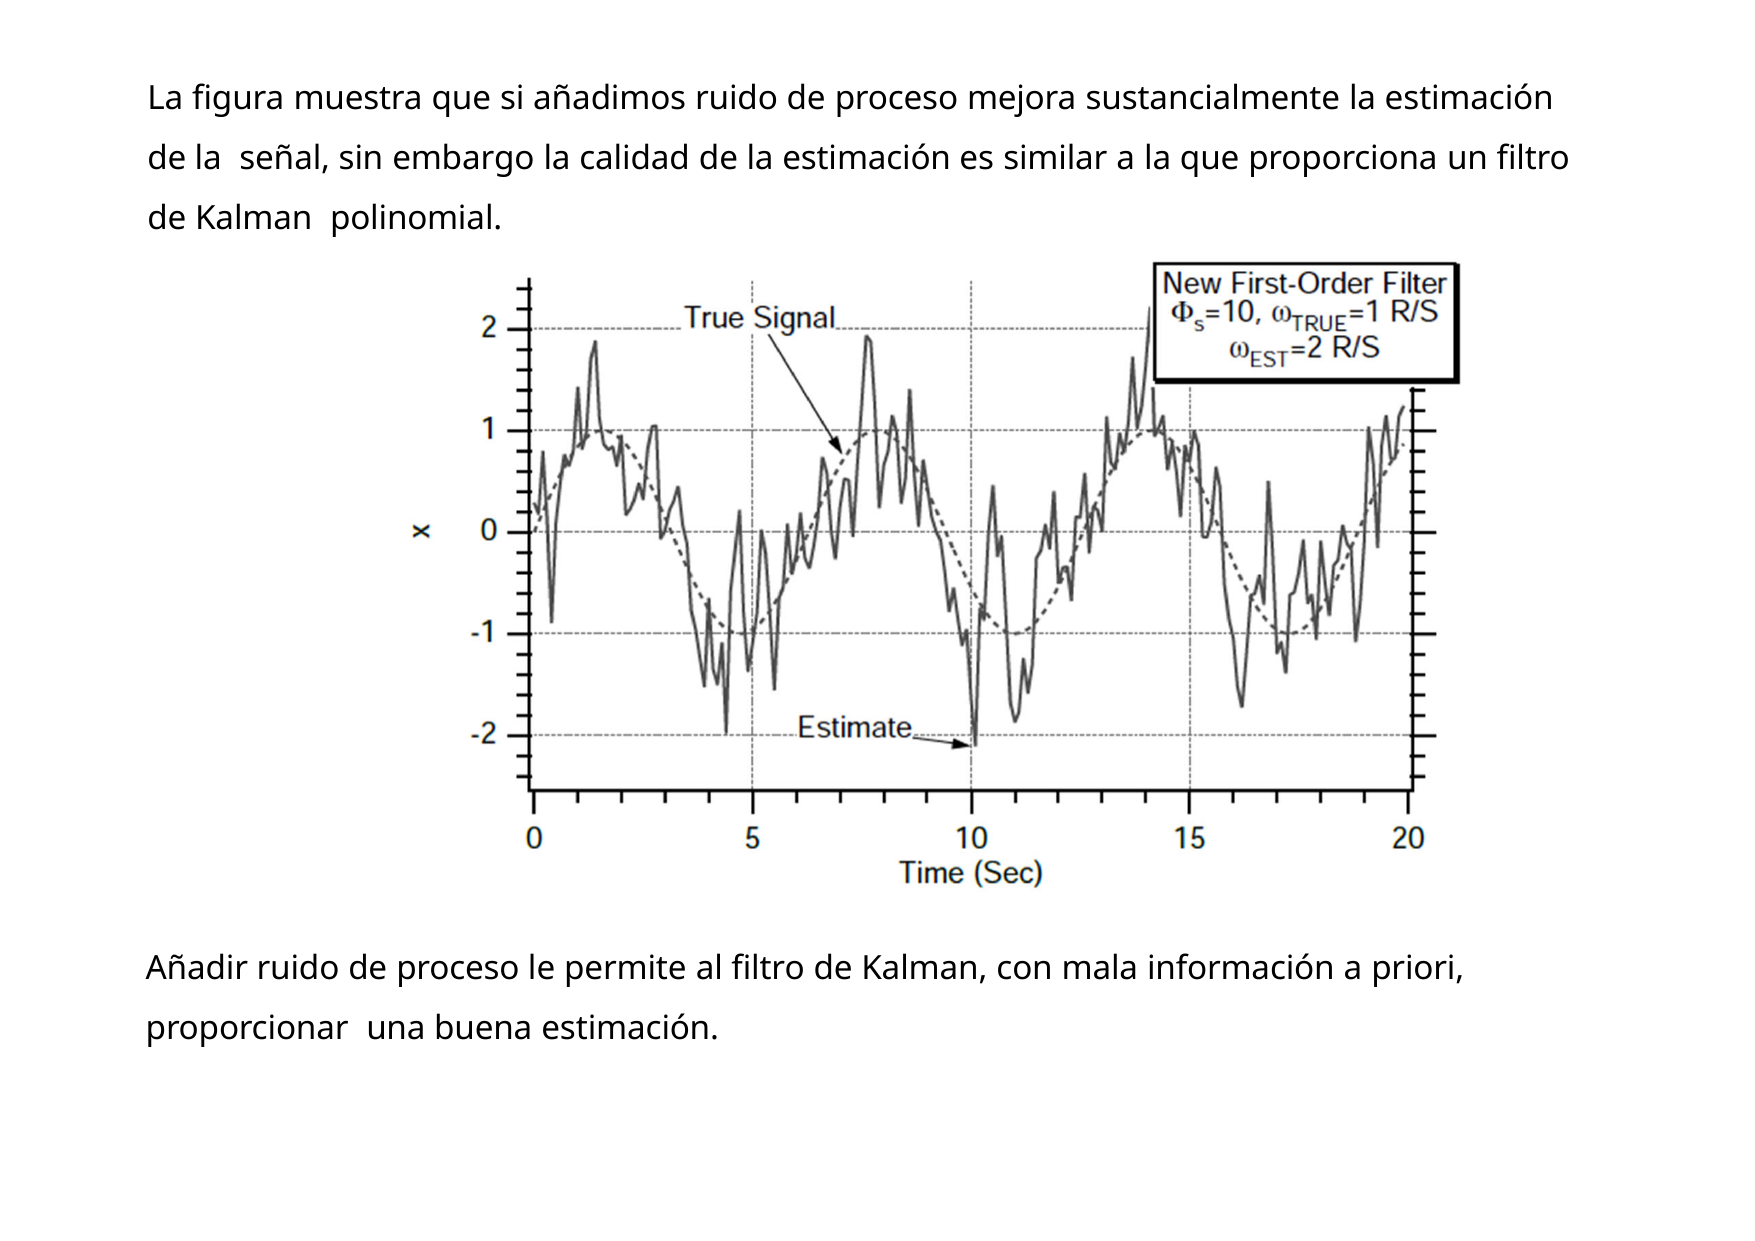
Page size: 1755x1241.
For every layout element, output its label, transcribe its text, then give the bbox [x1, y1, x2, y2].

text_box La figura muestra que si añadimos ruido de proceso mejora sustancialmente la estimación de la señal, sin embargo la calidad de la estimación es similar a la que proporciona un filtro de Kalman polinomial. [145, 54, 1591, 237]
text_box Añadir ruido de proceso le permite al filtro de Kalman, con mala información a priori, proporcionar una buena estimación. [143, 924, 1586, 1046]
picture [402, 251, 1473, 899]
